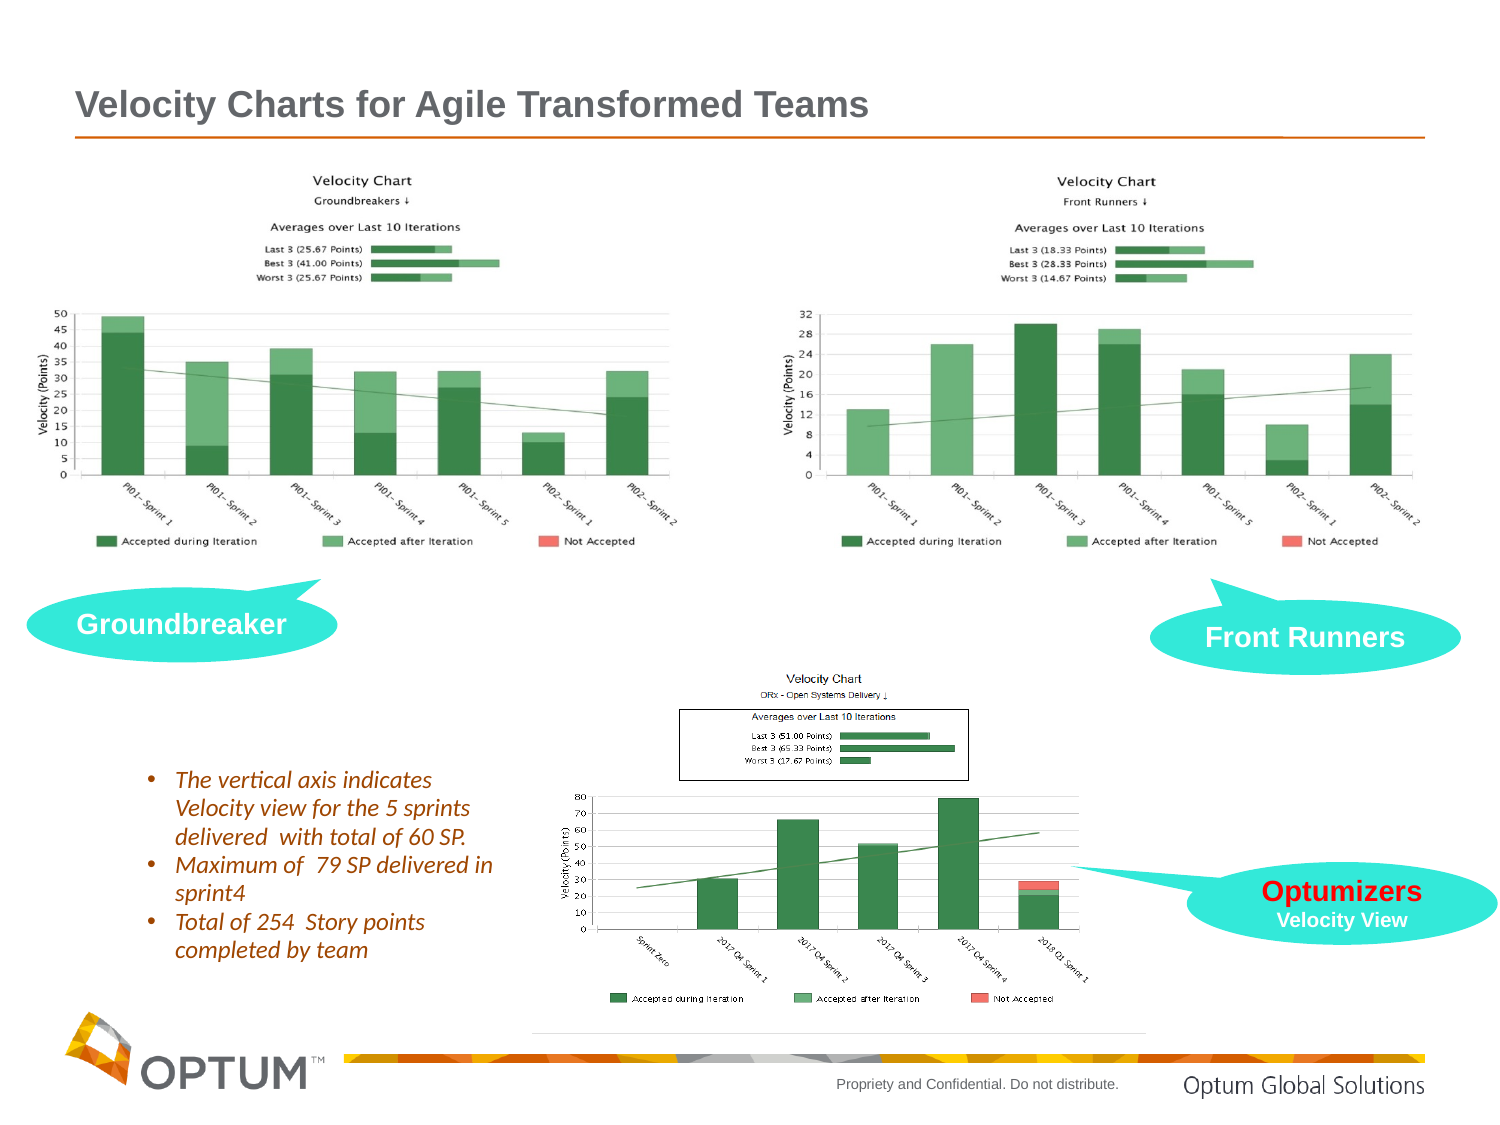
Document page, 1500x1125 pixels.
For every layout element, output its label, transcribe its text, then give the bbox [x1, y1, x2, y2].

picture [779, 172, 1422, 549]
text_box Groundbreaker [26, 579, 338, 663]
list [37, 172, 680, 549]
text_box Optumizers Velocity View [1150, 862, 1498, 945]
text_box [62, 725, 500, 975]
text_box Front Runners [1150, 578, 1461, 675]
picture [343, 1054, 1425, 1063]
picture [62, 1009, 327, 1092]
picture [1184, 1075, 1424, 1099]
picture [531, 624, 1146, 1035]
text_box The vertical axis indicates Velocity view for the 5 sprints delivered with total of 60 SP. Maximum of 79 SP delivered in sprint4 Total of 254 Story points completed by team [132, 758, 526, 1029]
title Velocity Charts for Agile Transformed Teams [74, 24, 1425, 126]
